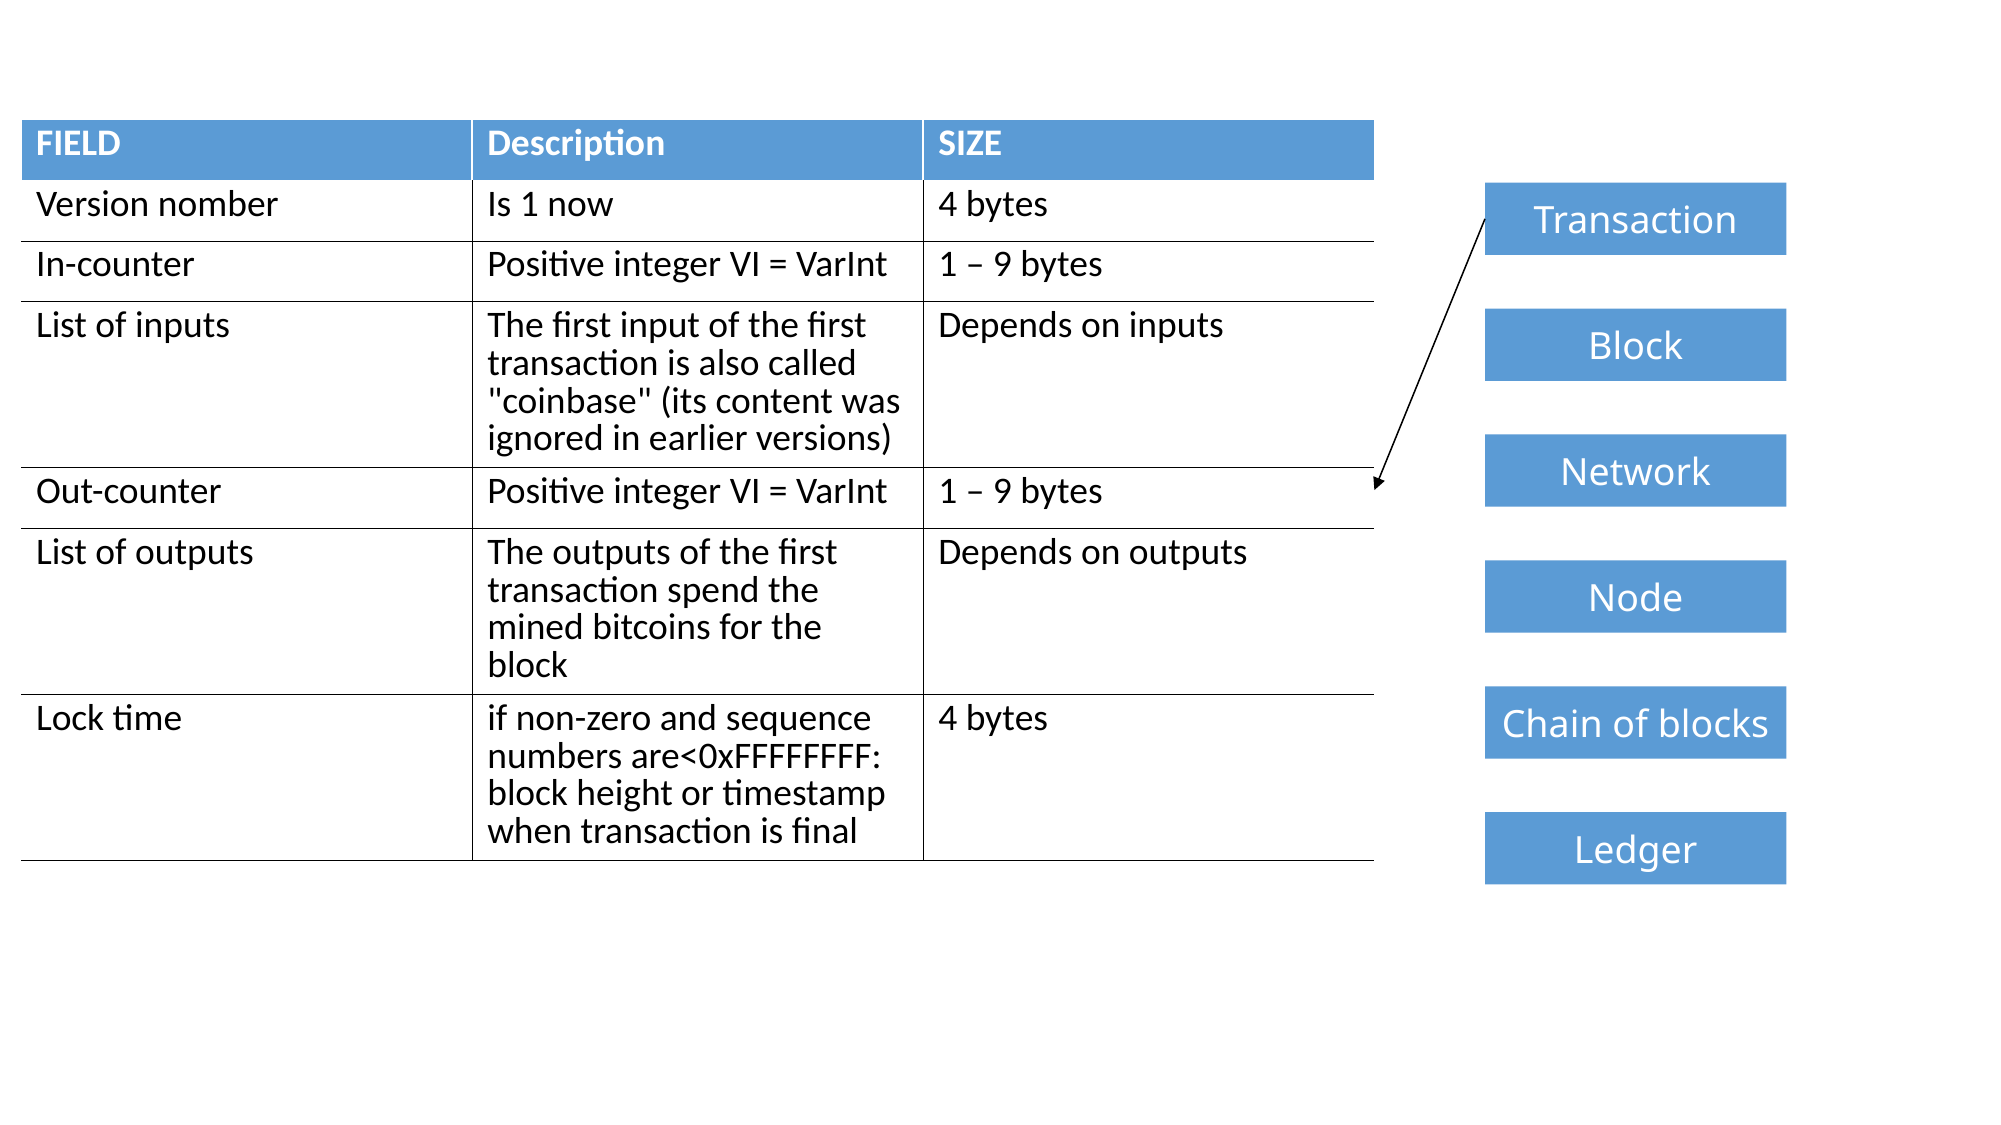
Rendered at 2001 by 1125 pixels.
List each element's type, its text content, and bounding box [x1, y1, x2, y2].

table_cell 4 bytes [924, 695, 1374, 860]
table_cell Version nomber [21, 180, 472, 241]
table_cell Positive integer VI = VarInt [473, 242, 923, 301]
table_cell Positive integer VI = VarInt [473, 468, 923, 528]
table_cell In-counter [21, 242, 472, 301]
table_cell 1 – 9 bytes [924, 468, 1374, 528]
table_cell 1 – 9 bytes [924, 242, 1374, 301]
text_box Node [1484, 559, 1787, 634]
table_cell Is 1 now [473, 180, 923, 241]
table_header Description [473, 120, 922, 180]
table_cell Depends on outputs [924, 529, 1374, 694]
table_cell List of outputs [21, 529, 472, 694]
text_box Network [1485, 433, 1787, 508]
table_header SIZE [924, 120, 1374, 180]
table_cell Lock time [21, 695, 472, 860]
table_cell Depends on inputs [924, 302, 1374, 467]
table_cell Out-counter [21, 468, 472, 528]
text_box Ledger [1484, 811, 1787, 885]
table_cell 4 bytes [924, 180, 1374, 241]
table_cell if non-zero and sequence numbers are<0xFFFFFFFF: block height or timestamp when transaction is final [473, 695, 923, 860]
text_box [1374, 218, 1485, 534]
text_box Block [1485, 308, 1787, 382]
text_box Chain of blocks [1484, 685, 1787, 760]
table_header FIELD [22, 120, 471, 180]
table_cell List of inputs [21, 302, 472, 467]
table_cell The first input of the first transaction is also called "coinbase" (its content was ignored in earlier versions) [473, 302, 923, 467]
text_box Transaction [1484, 182, 1787, 256]
table_cell The outputs of the first transaction spend the mined bitcoins for the block [473, 529, 923, 694]
